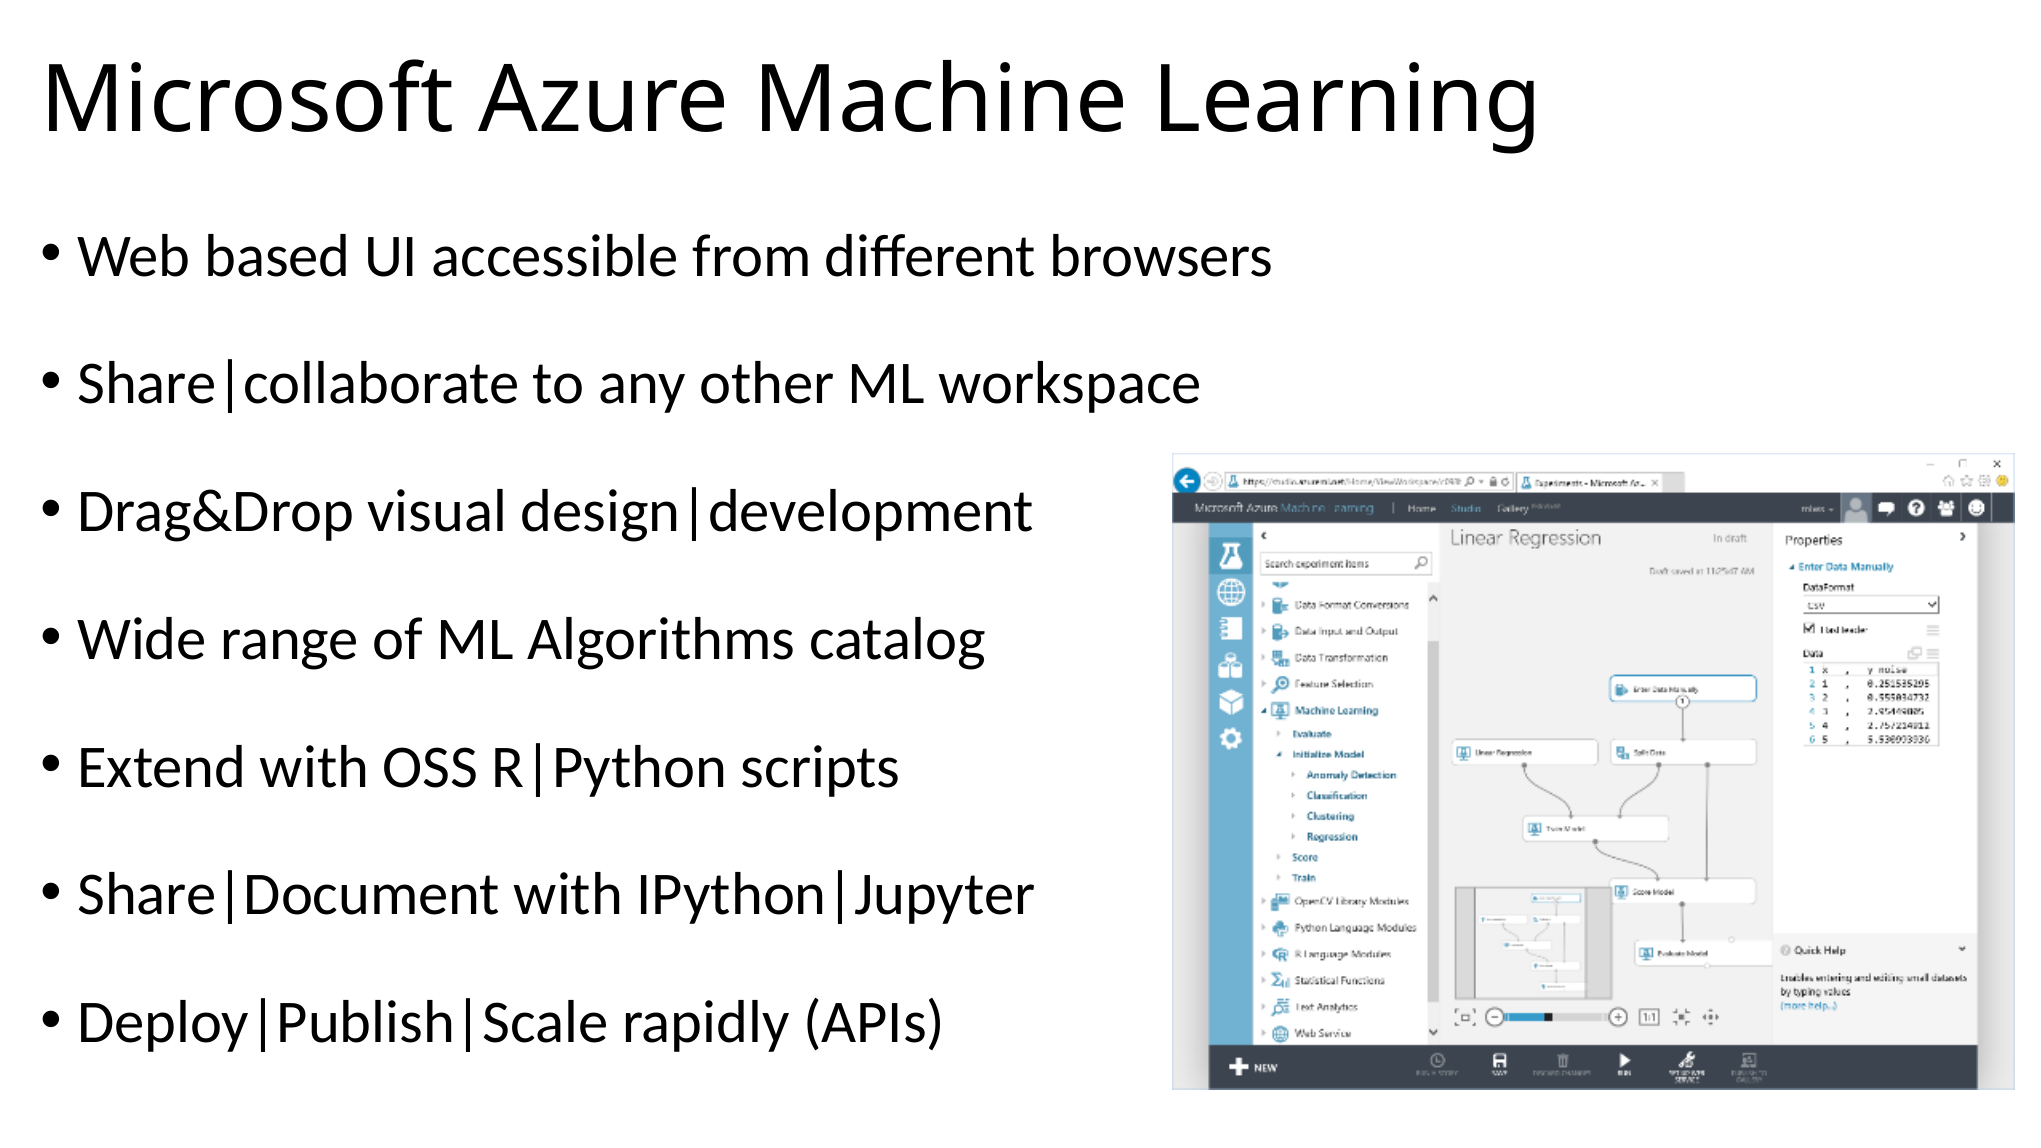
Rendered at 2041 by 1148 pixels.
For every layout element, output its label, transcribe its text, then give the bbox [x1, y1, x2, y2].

list Web based UI accessible from different browsers Share|collaborate to any other ML workspace Drag&Drop visual design|development Wide range of ML Algorithms catalog Extend with OSS R|Python scripts Share|Document with IPython|Jupyter Deploy|Publish|Scale rapidly (APIs) [25, 172, 2015, 1069]
picture [1172, 453, 2015, 1090]
title Microsoft Azure Machine Learning [25, 29, 2015, 172]
